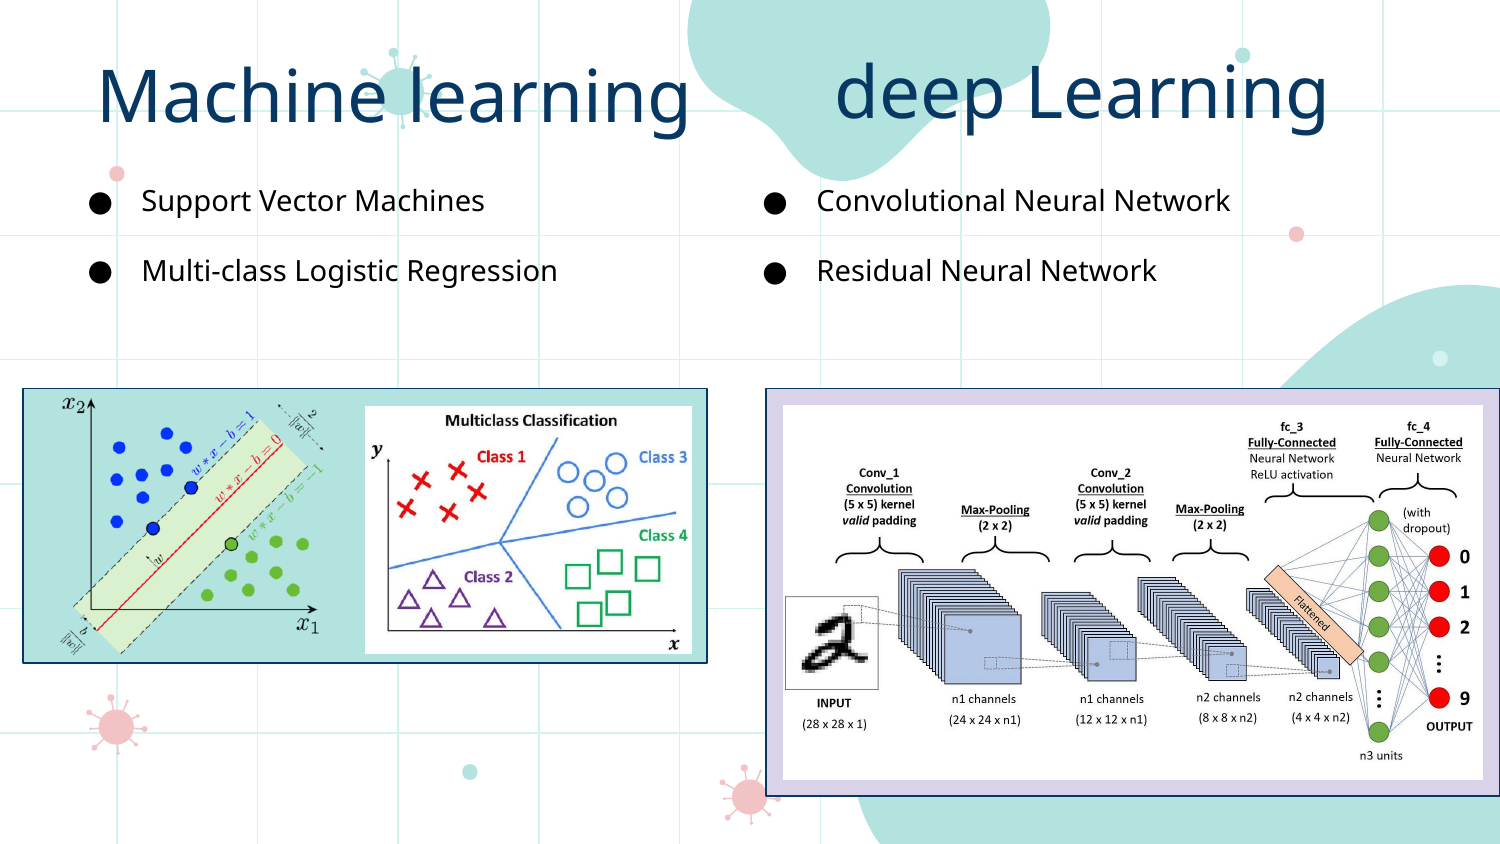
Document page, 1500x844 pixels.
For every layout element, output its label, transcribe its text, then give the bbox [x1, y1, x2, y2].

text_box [1341, 350, 1451, 403]
text_box [1288, 226, 1305, 243]
subtitle Convolutional Neural Network Residual Neural Network [726, 132, 1500, 434]
text_box [765, 388, 1336, 548]
picture [57, 396, 325, 656]
text_box [922, 388, 1500, 797]
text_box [459, 550, 918, 826]
title deep Learning [819, 54, 1482, 132]
title Machine learning [81, 58, 743, 153]
picture [364, 405, 692, 655]
subtitle Support Vector Machines Multi-class Logistic Regression [51, 167, 714, 400]
picture [782, 404, 1483, 780]
text_box [22, 388, 707, 664]
